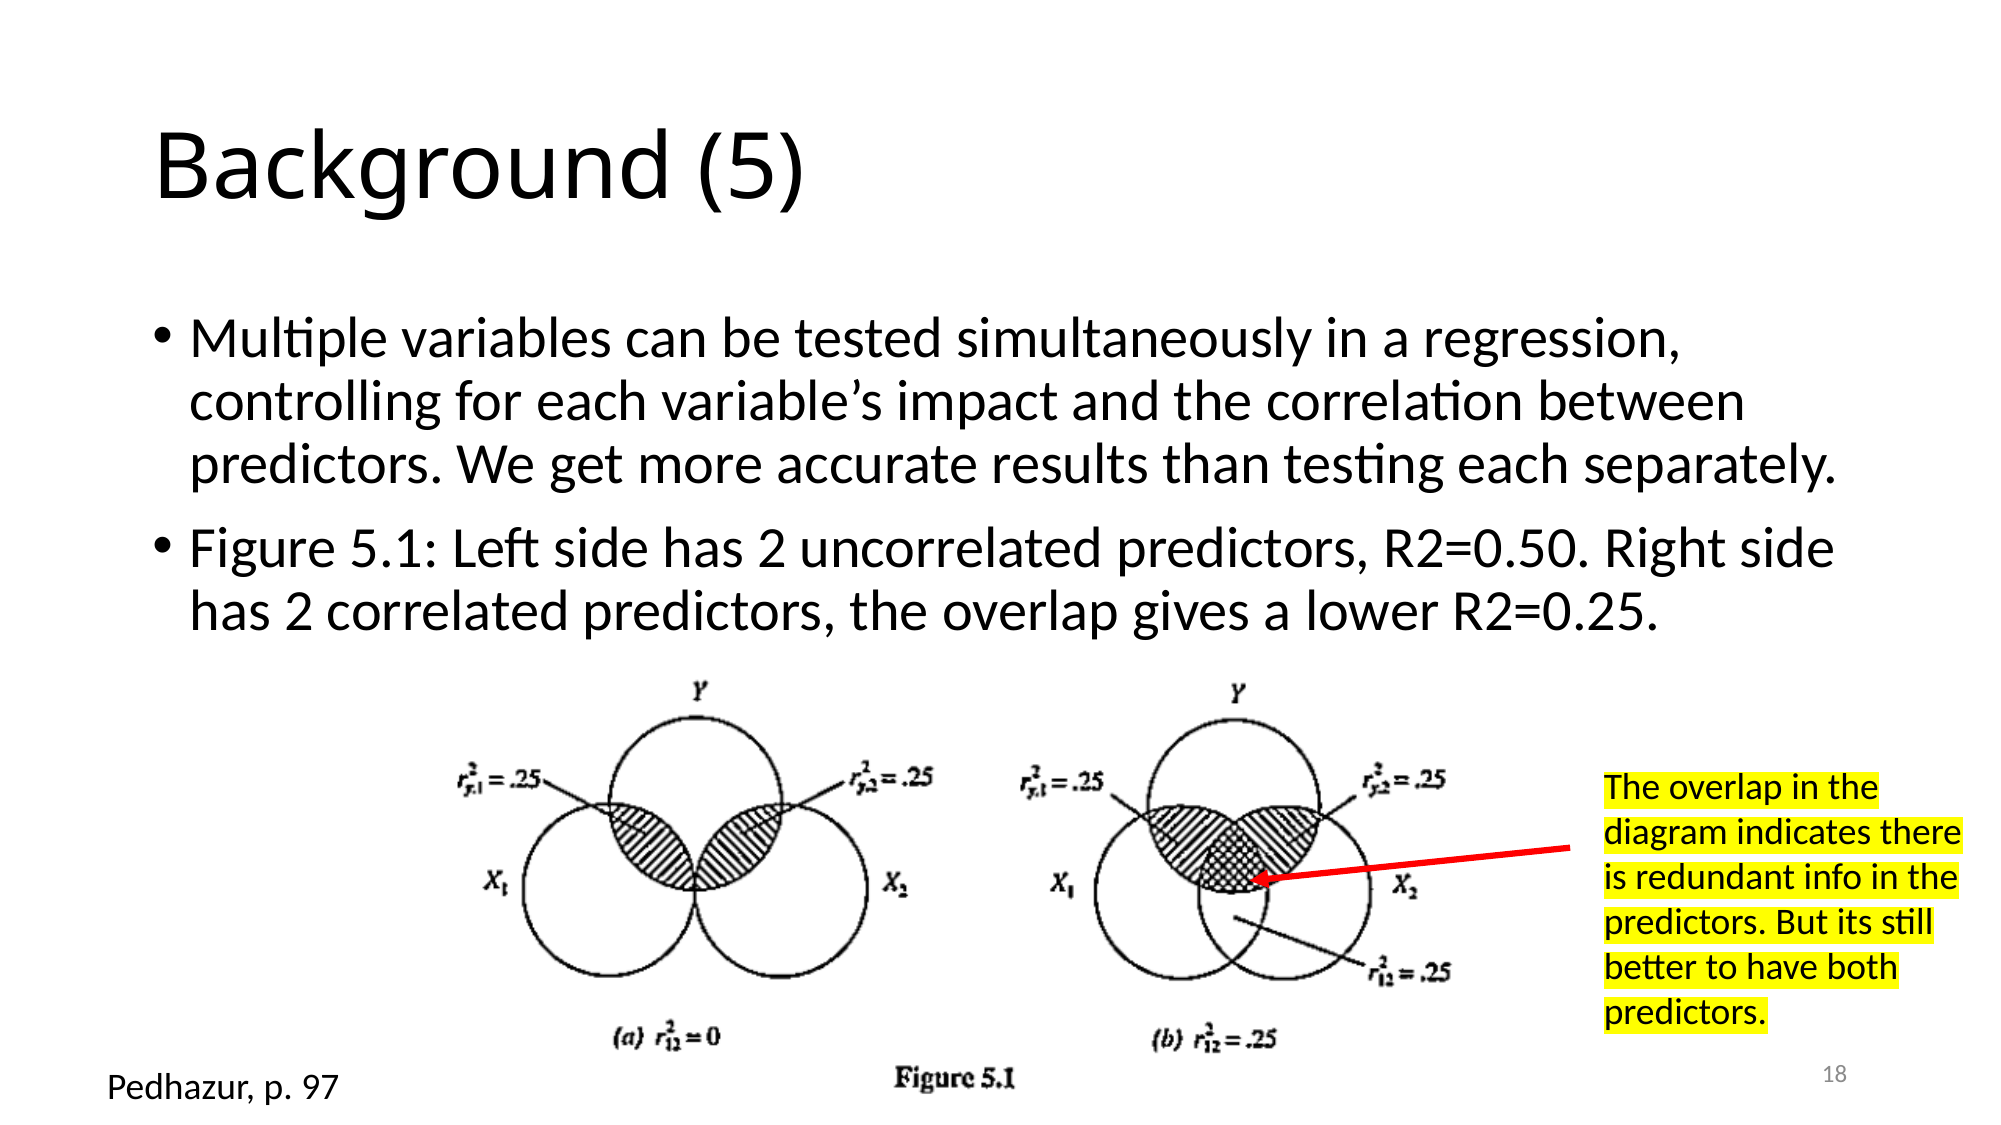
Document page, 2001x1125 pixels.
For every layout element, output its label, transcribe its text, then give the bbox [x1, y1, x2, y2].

title Background (5) [137, 59, 1863, 278]
picture [410, 655, 1496, 1105]
list Multiple variables can be tested simultaneously in a regression, controlling for each variable’s impact and the correlation between predictors. We get more accurate results than testing each separately. Figure 5.1: Left side has 2 uncorrelated predictors, R2=0.50. Right side has 2 correlated predictors, the overlap gives a lower R2=0.25. [137, 299, 1863, 1125]
text_box The overlap in the diagram indicates there is redundant info in the predictors. But its still better to have both predictors. [1588, 754, 1994, 1040]
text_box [1249, 847, 1571, 881]
text_box Pedhazur, p. 97 [92, 1054, 388, 1115]
slide_number 18 [1496, 1042, 1863, 1103]
